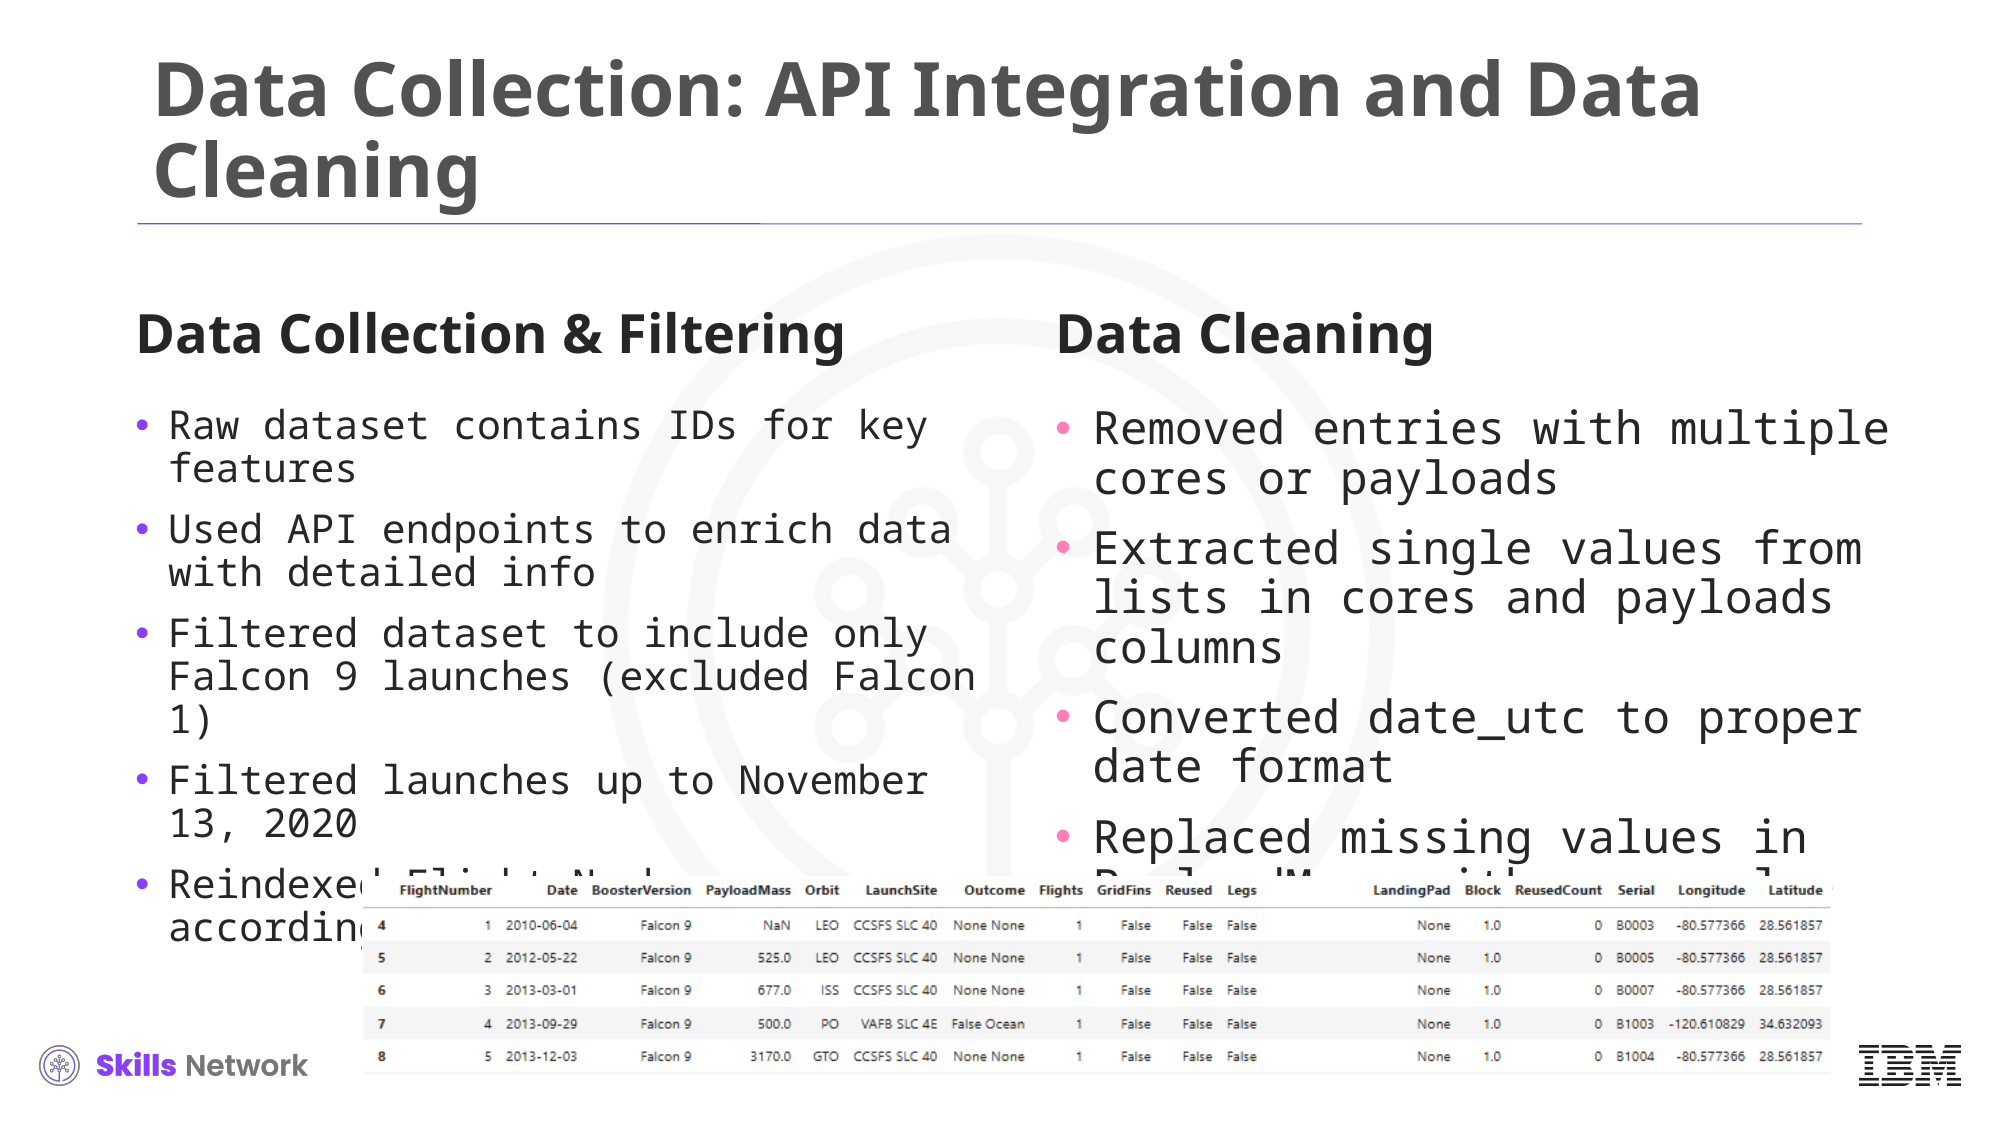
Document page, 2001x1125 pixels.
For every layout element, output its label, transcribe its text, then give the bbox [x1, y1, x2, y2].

list Data Collection & Filtering [120, 299, 995, 382]
picture [1859, 1045, 1961, 1086]
picture [361, 876, 1833, 1074]
list Data Cleaning [1040, 299, 1915, 382]
title Data Collection: API Integration and Data Cleaning [137, 40, 1865, 226]
text_box Removed entries with multiple cores or payloads Extracted single values from lists in cores and payloads columns Converted date_utc to proper date format Replaced missing values in PayloadMass with mean value [1040, 397, 1915, 959]
text_box Raw dataset contains IDs for key features Used API endpoints to enrich data with detailed info Filtered dataset to include only Falcon 9 launches (excluded Falcon 1) Filtered launches up to November 13, 2020 Reindexed Flight Numbers accordingly [120, 397, 995, 959]
picture [39, 1045, 308, 1086]
